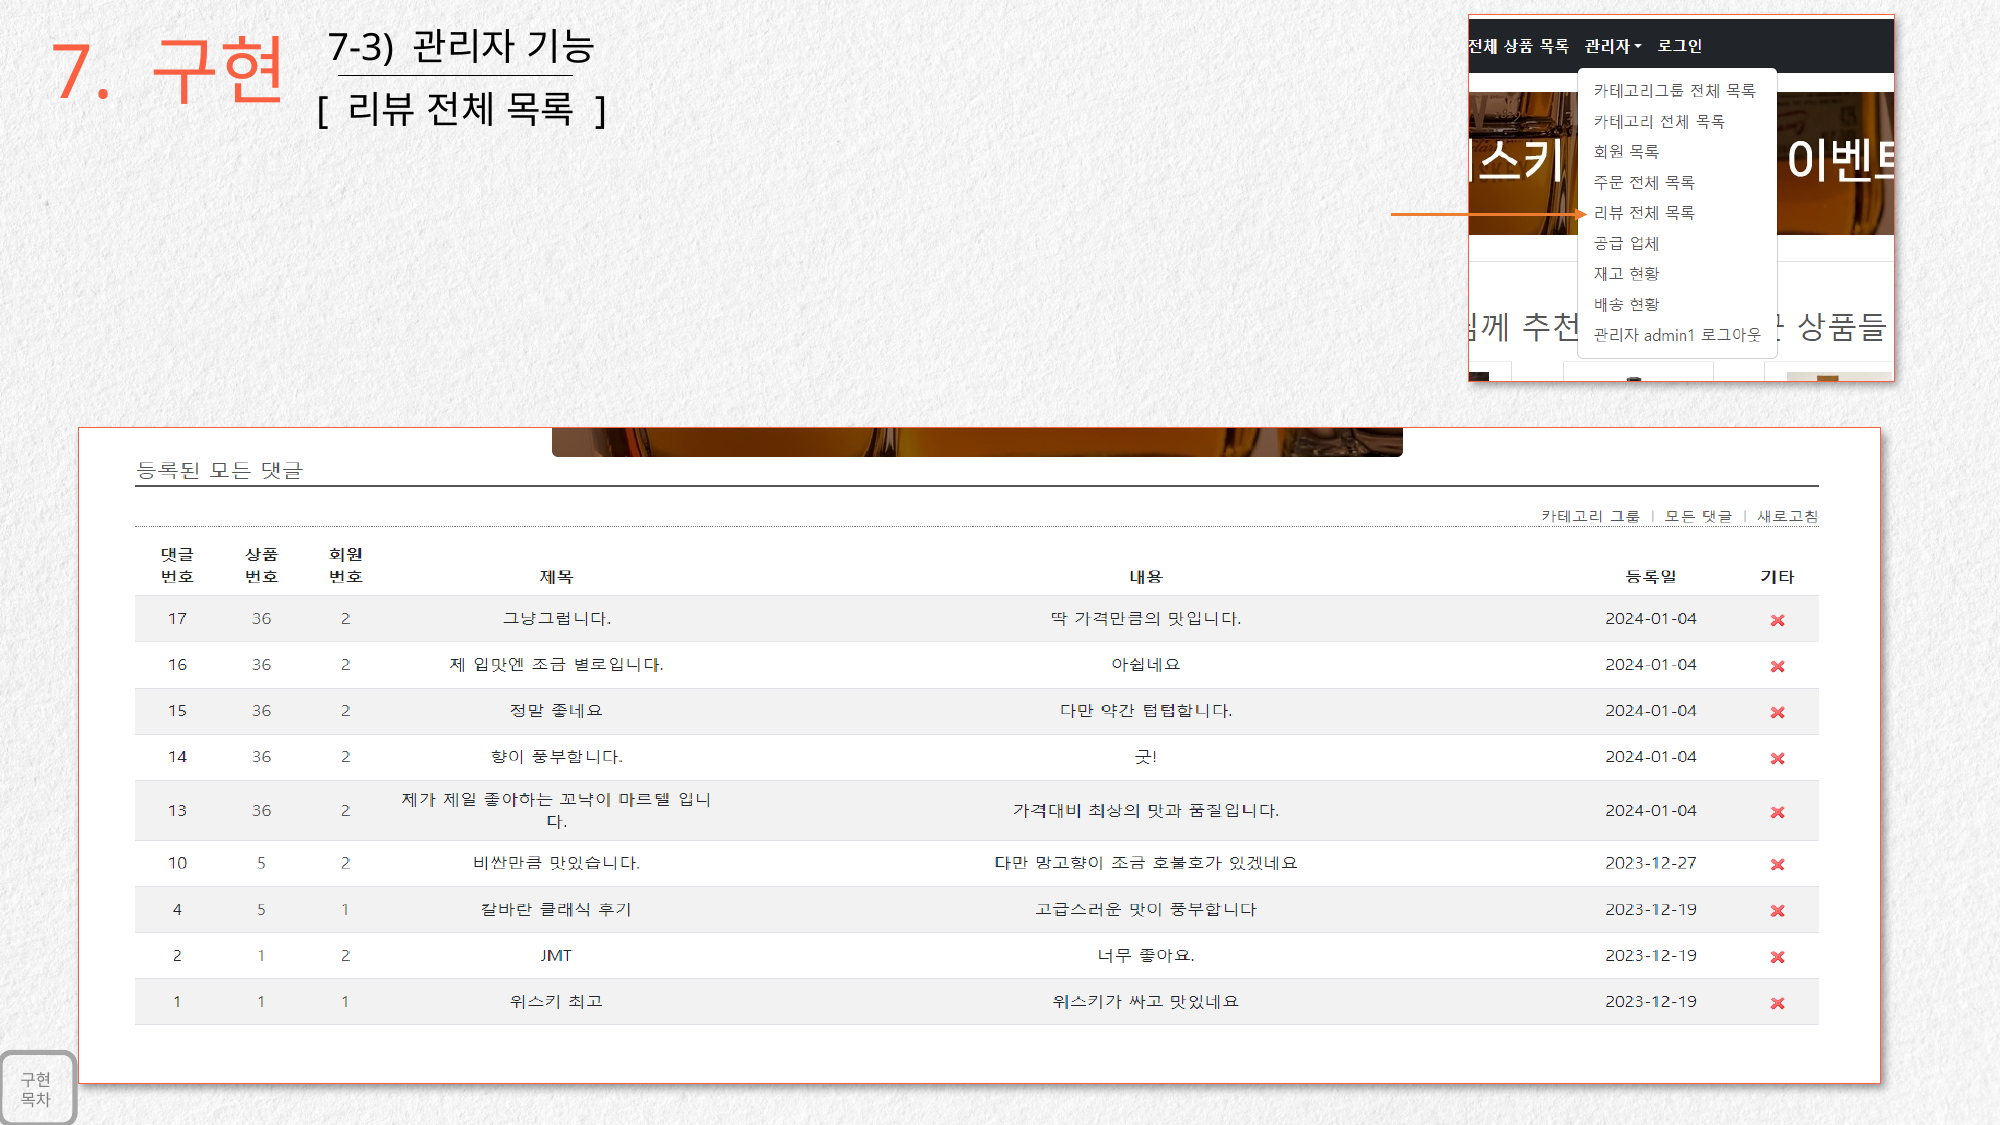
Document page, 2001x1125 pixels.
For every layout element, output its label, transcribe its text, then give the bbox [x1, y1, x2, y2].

picture [0, 0, 2000, 1125]
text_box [0, 1052, 119, 1125]
text_box 7. 구현 [35, 15, 304, 121]
text_box 7-3) 관리자 기능 [312, 15, 611, 76]
text_box [ 리뷰 전체 목록 ] [301, 78, 622, 138]
